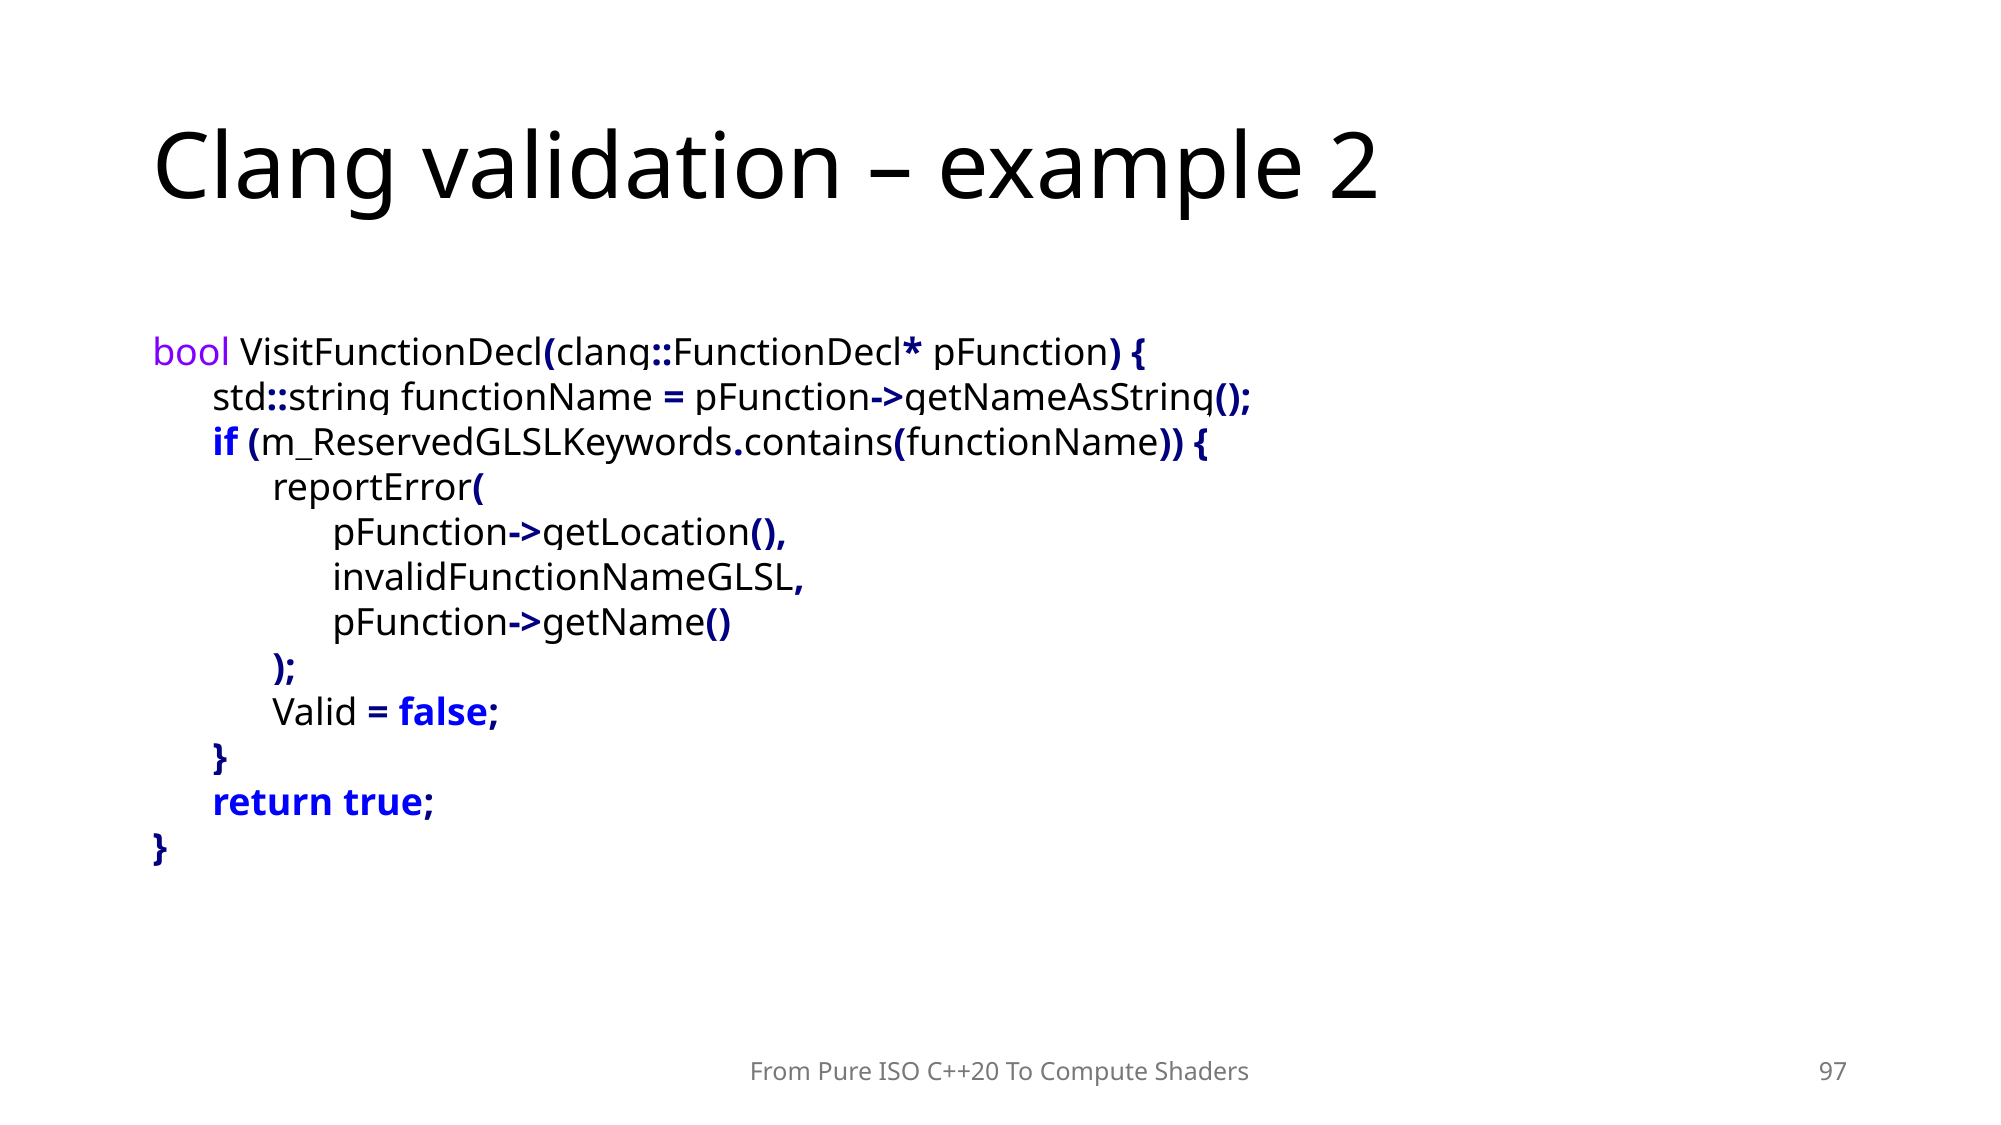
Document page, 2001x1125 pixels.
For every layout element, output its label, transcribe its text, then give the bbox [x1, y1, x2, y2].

slide_number 97 [1412, 1042, 1863, 1103]
footer From Pure ISO C++20 To Compute Shaders [662, 1042, 1338, 1103]
text_box bool VisitFunctionDecl(clang::FunctionDecl* pFunction) { std::string functionName = pFunction->getNameAsString(); if (m_ReservedGLSLKeywords.contains(functionName)) { reportError( pFunction->getLocation(), invalidFunctionNameGLSL, pFunction->getName() ); Valid = false; } return true; } [137, 320, 1717, 875]
title Clang validation – example 2 [137, 59, 1863, 278]
